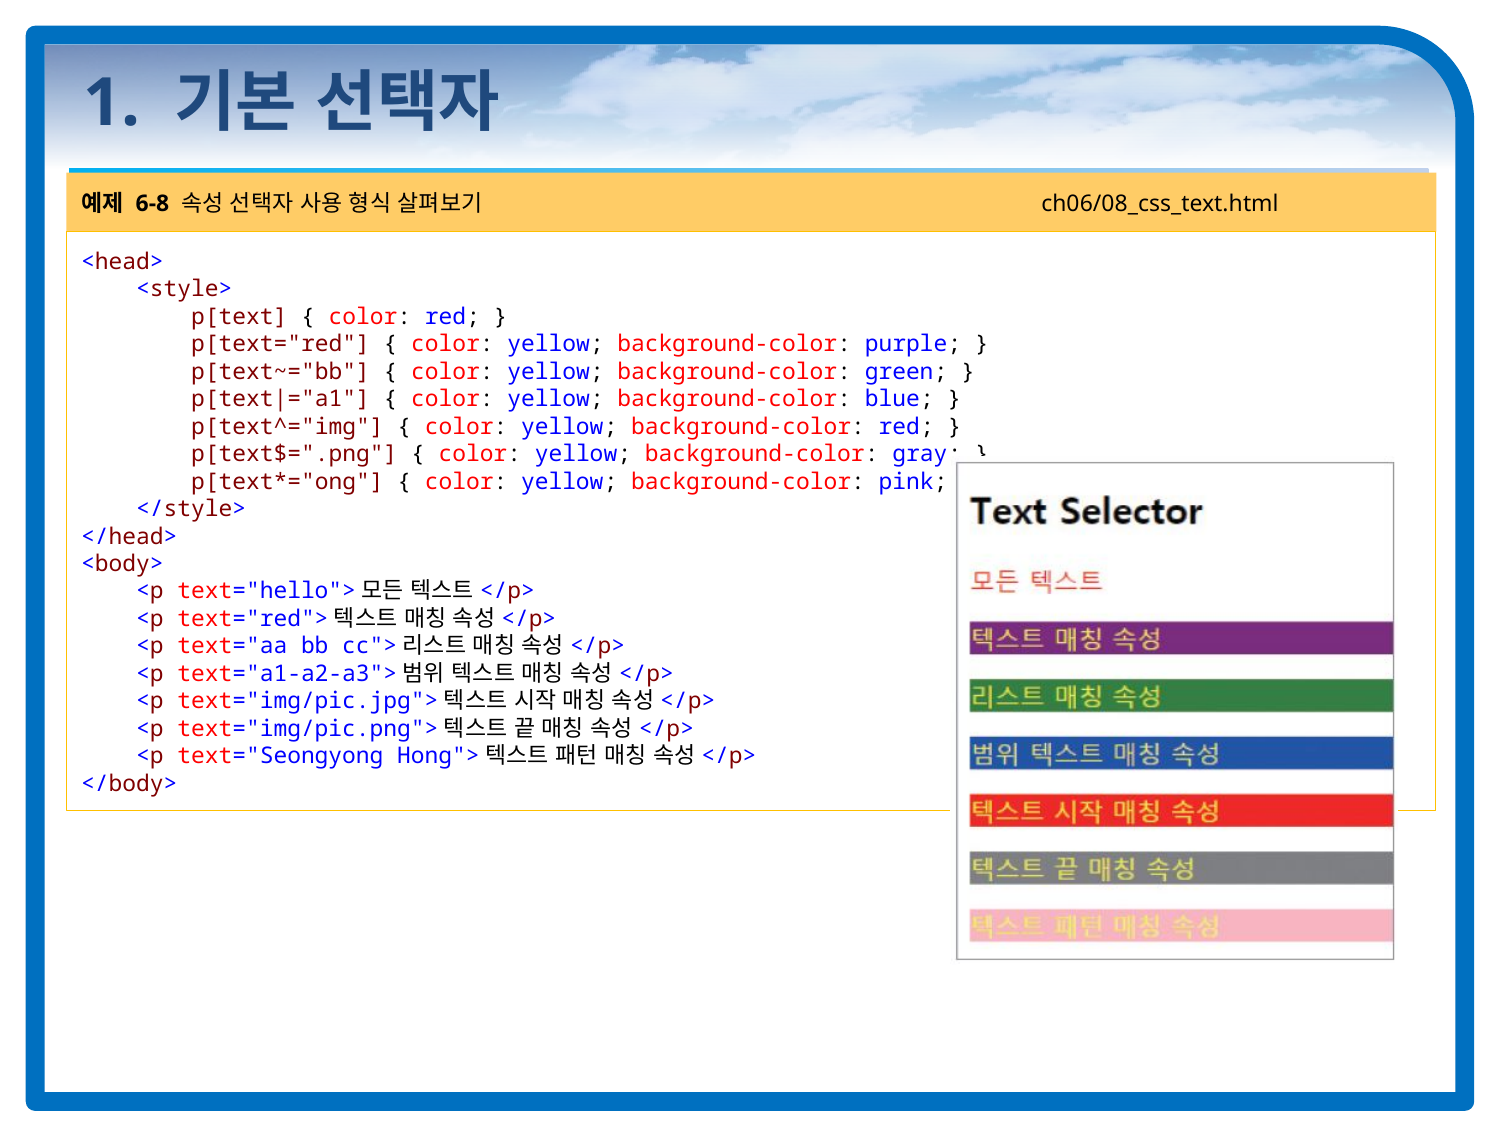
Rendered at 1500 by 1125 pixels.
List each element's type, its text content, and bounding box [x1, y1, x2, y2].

text_box 예제 6-8 속성 선택자 사용 형식 살펴보기 ch06/08_css_text.html [64, 171, 1439, 234]
picture [950, 455, 1398, 965]
title 1. 기본 선택자 [68, 35, 1419, 163]
text_box <head> <style> p[text] { color: red; } p[text="red"] { color: yellow; background-color: purple; } p[text~="bb"] { color: yellow; background-color: green; } p[text|="a1"] { color: yellow; background-color: blue; } p[text^="img"] { color: yellow; background-color: red; } p[text$=".png"] { color: yellow; background-color: gray; } p[text*="ong"] { color: yellow; background-color: pink; } </style> </head> <body> <p text="hello">모든 텍스트</p> <p text="red">텍스트 매칭 속성</p> <p text="aa bb cc">리스트 매칭 속성</p> <p text="a1-a2-a3">범위 텍스트 매칭 속성</p> <p text="img/pic.jpg">텍스트 시작 매칭 속성</p> <p text="img/pic.png">텍스트 끝 매칭 속성</p> <p text="Seongyong Hong">텍스트 패턴 매칭 속성</p> </body> [64, 230, 1437, 813]
